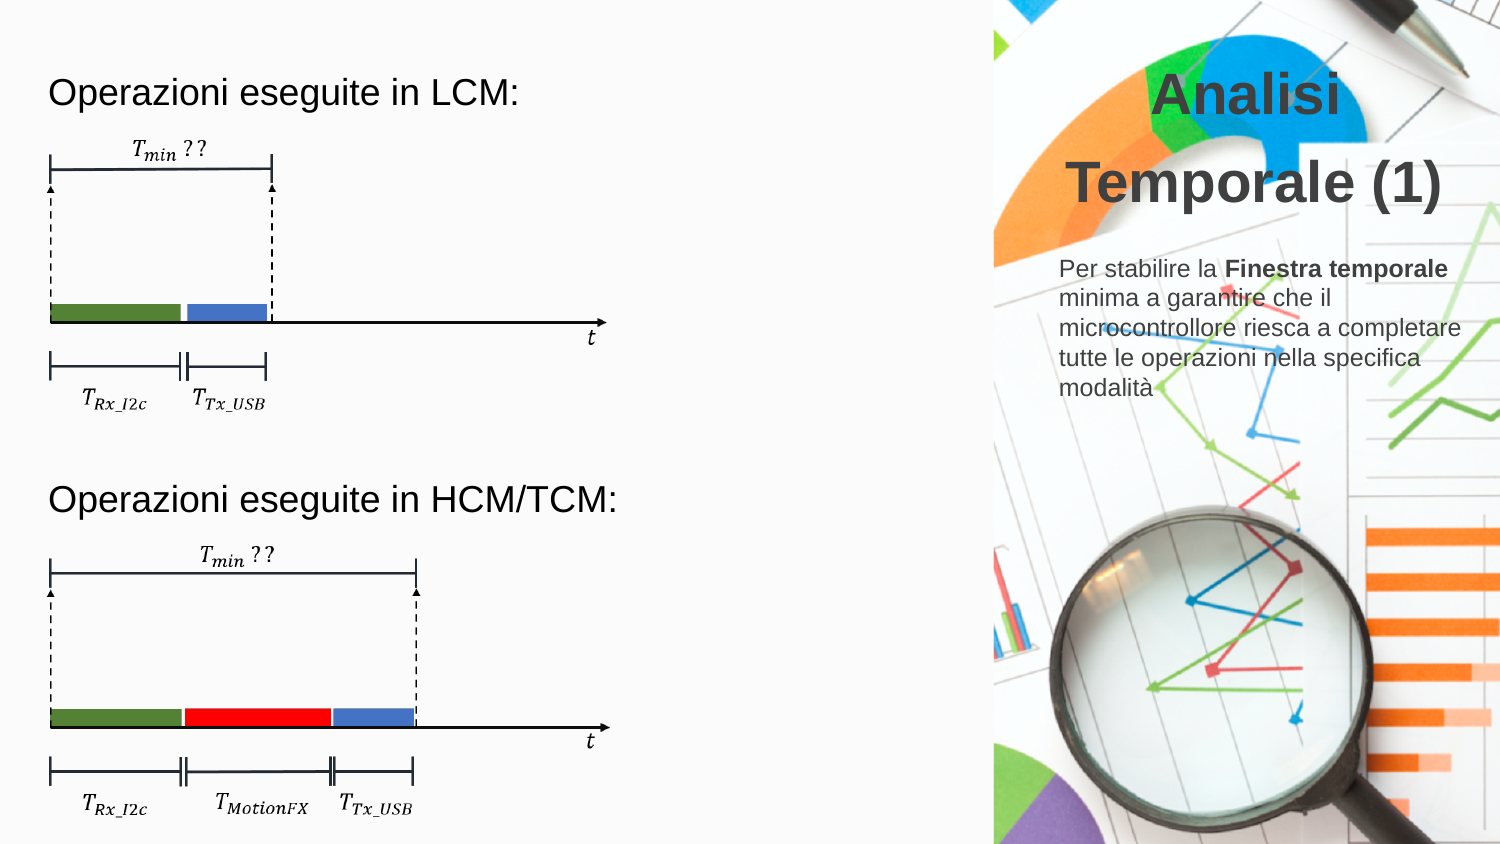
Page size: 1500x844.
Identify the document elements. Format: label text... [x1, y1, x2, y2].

text_box Operazioni eseguite in HCM/TCM: [33, 467, 766, 528]
picture [42, 533, 619, 844]
picture [42, 126, 617, 444]
picture [828, 0, 1500, 844]
text_box Operazioni eseguite in LCM: [33, 60, 766, 121]
text_box Analisi Temporale (1) [1008, 55, 1500, 163]
